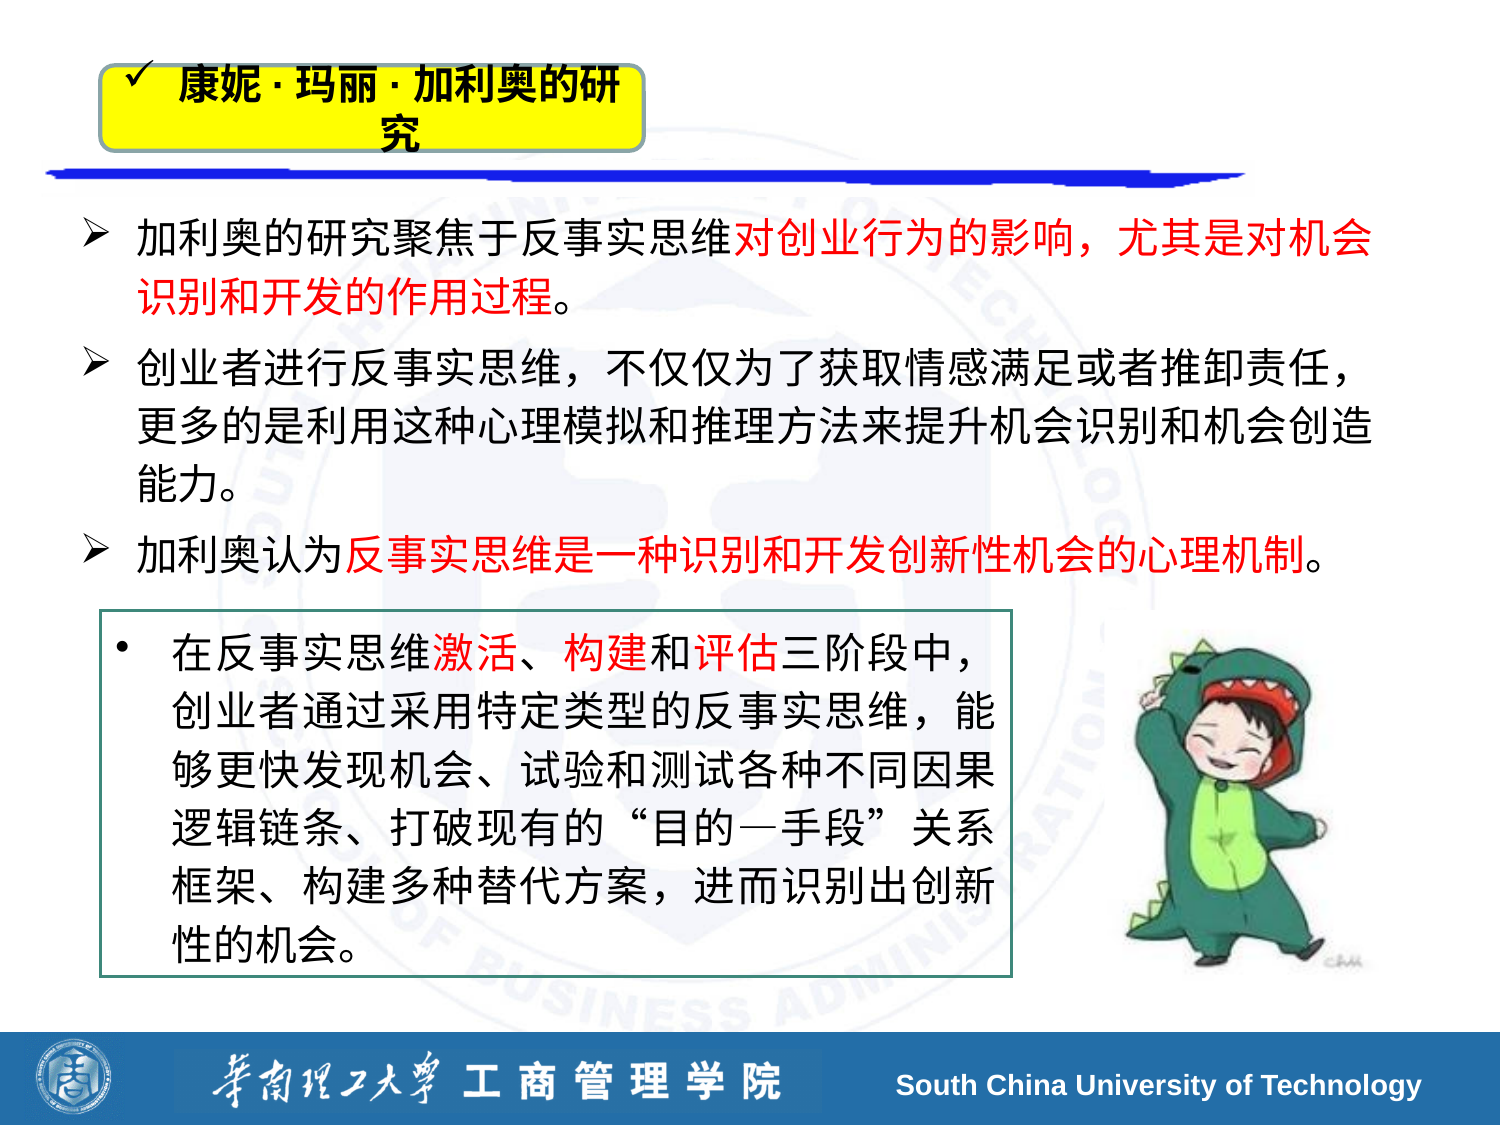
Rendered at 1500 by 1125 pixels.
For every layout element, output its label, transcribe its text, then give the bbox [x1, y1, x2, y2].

text_box 加利奥的研究聚焦于反事实思维对创业行为的影响，尤其是对机会识别和开发的作用过程。 创业者进行反事实思维，不仅仅为了获取情感满足或者推卸责任，更多的是利用这种心理模拟和推理方法来提升机会识别和机会创造能力。 加利奥认为反事实思维是一种识别和开发创新性机会的心理机制。 [64, 196, 1388, 587]
picture [41, 105, 1270, 197]
picture [0, 587, 1500, 1125]
text_box 康妮·玛丽·加利奥的研究 [98, 63, 646, 153]
footer South China University of Technology [826, 1058, 1500, 1125]
text_box 在反事实思维激活、构建和评估三阶段中，创业者通过采用特定类型的反事实思维，能够更快发现机会、试验和测试各种不同因果逻辑链条、打破现有的“目的—手段”关系框架、构建多种替代方案，进而识别出创新性的机会。 [100, 610, 1012, 977]
